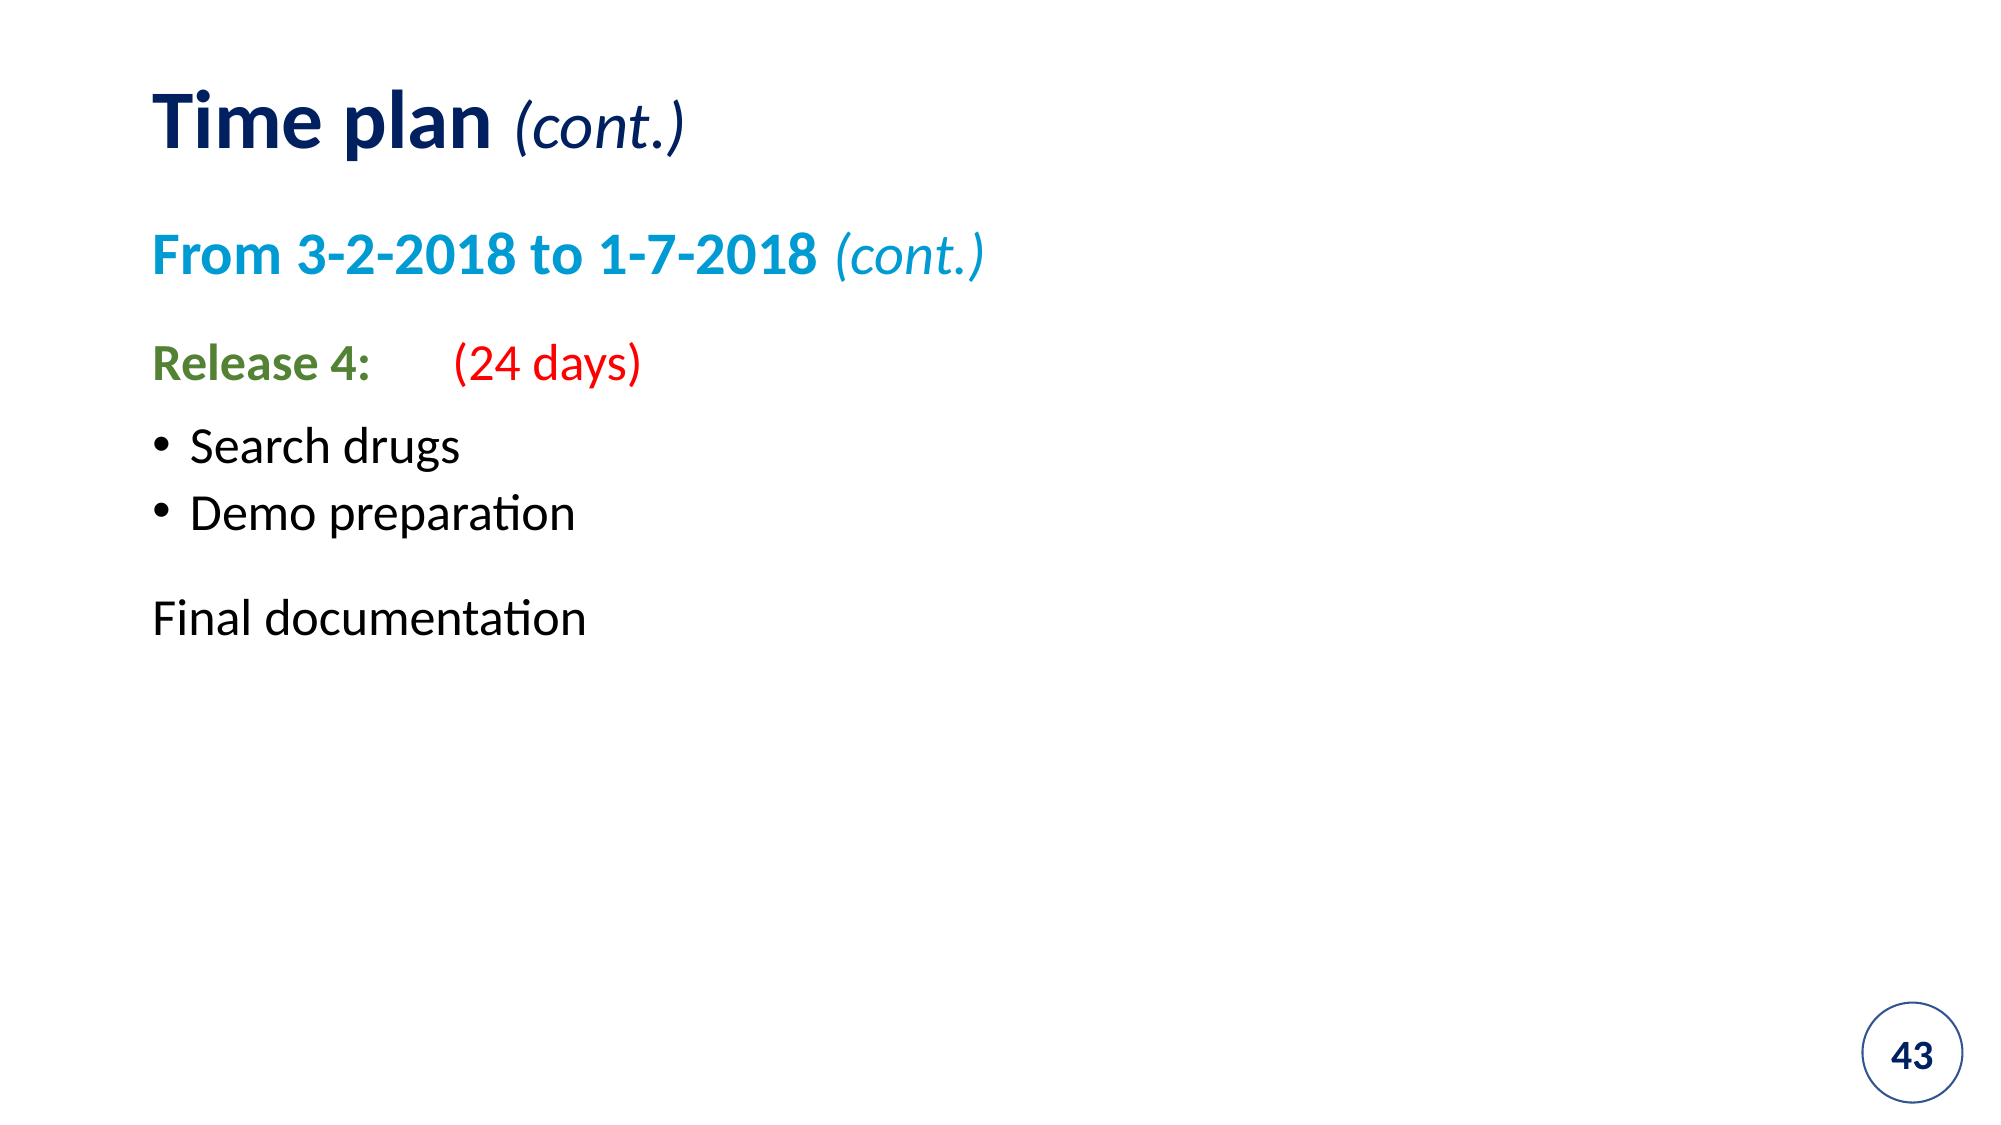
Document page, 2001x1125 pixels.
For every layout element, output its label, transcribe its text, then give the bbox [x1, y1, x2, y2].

text_box From 3-2-2018 to 1-7-2018 (cont.) Release 4: (24 days) Search drugs Demo preparation Final documentation [137, 201, 1863, 817]
text_box Time plan (cont.) [137, 64, 1750, 174]
text_box [1871, 1083, 1954, 1104]
text_box [1871, 1001, 1954, 1022]
slide_number 43 [1862, 1022, 1963, 1083]
